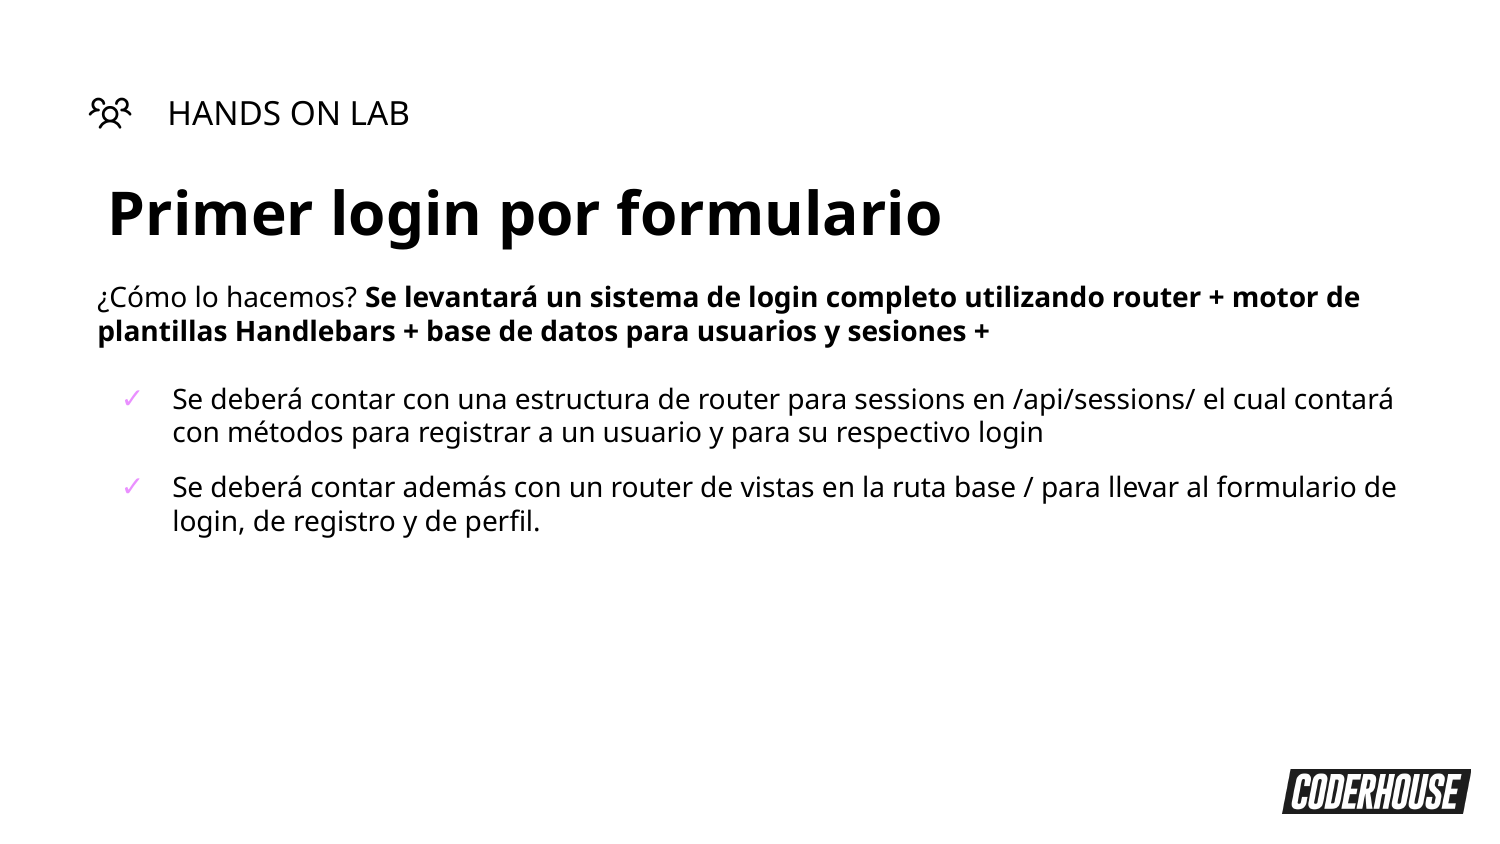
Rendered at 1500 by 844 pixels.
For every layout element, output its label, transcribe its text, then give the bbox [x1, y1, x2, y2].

text_box Primer login por formulario [92, 168, 1492, 264]
picture [1281, 769, 1471, 814]
text_box HANDS ON LAB [152, 76, 632, 147]
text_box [74, 76, 146, 148]
text_box ¿Cómo lo hacemos? Se levantará un sistema de login completo utilizando router + motor de plantillas Handlebars + base de datos para usuarios y sesiones + Se deberá contar con una estructura de router para sessions en /api/sessions/ el cual contará con métodos para registrar a un usuario y para su respectivo login Se deberá contar además con un router de vistas en la ruta base / para llevar al formulario de login, de registro y de perfil. [82, 264, 1418, 612]
